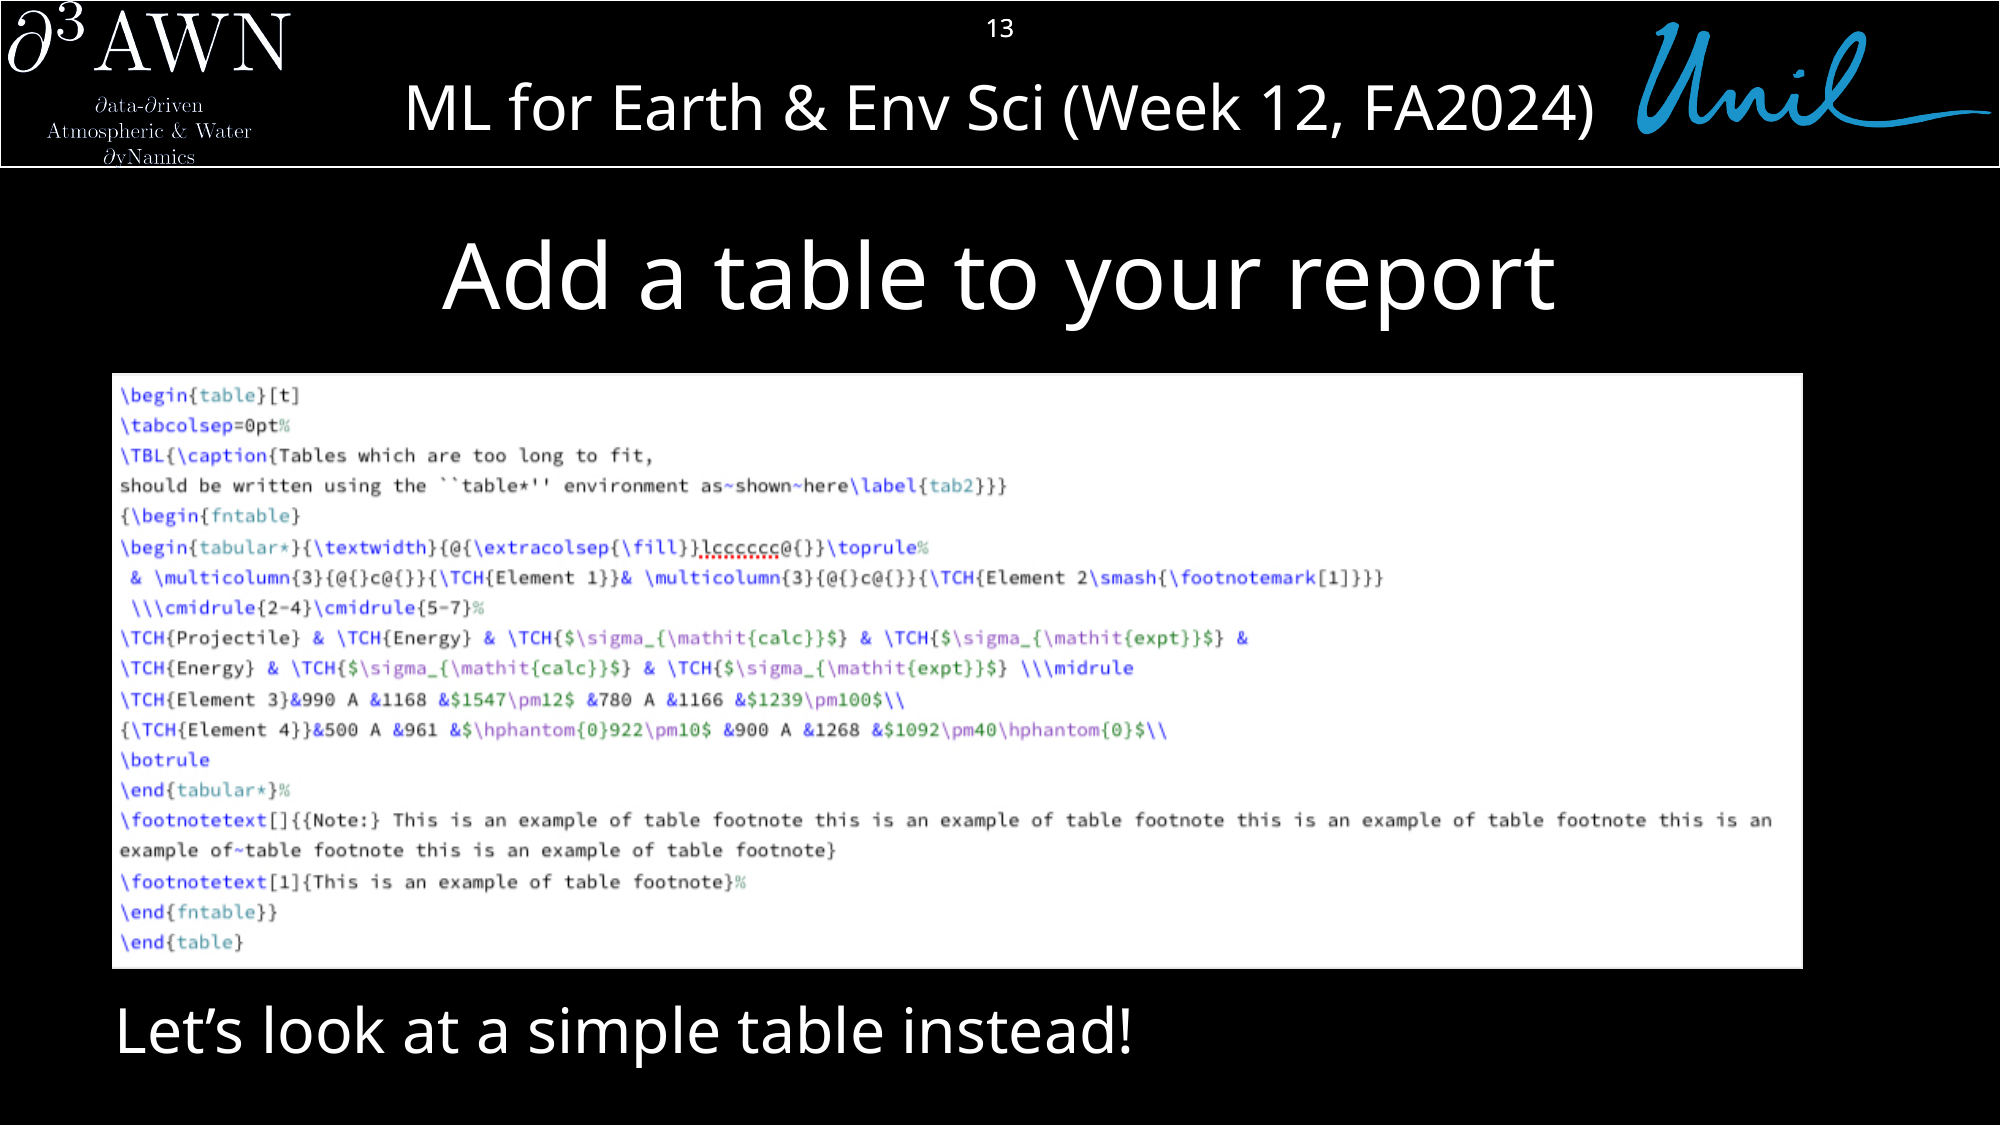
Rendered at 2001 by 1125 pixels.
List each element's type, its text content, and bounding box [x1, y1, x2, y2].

picture [112, 373, 1803, 969]
title Add a table to your report [0, 171, 2000, 389]
text_box Let’s look at a simple table instead! [99, 983, 1885, 1074]
slide_number 13 [774, 0, 1225, 60]
picture [0, 0, 298, 168]
picture [1609, 22, 2000, 145]
